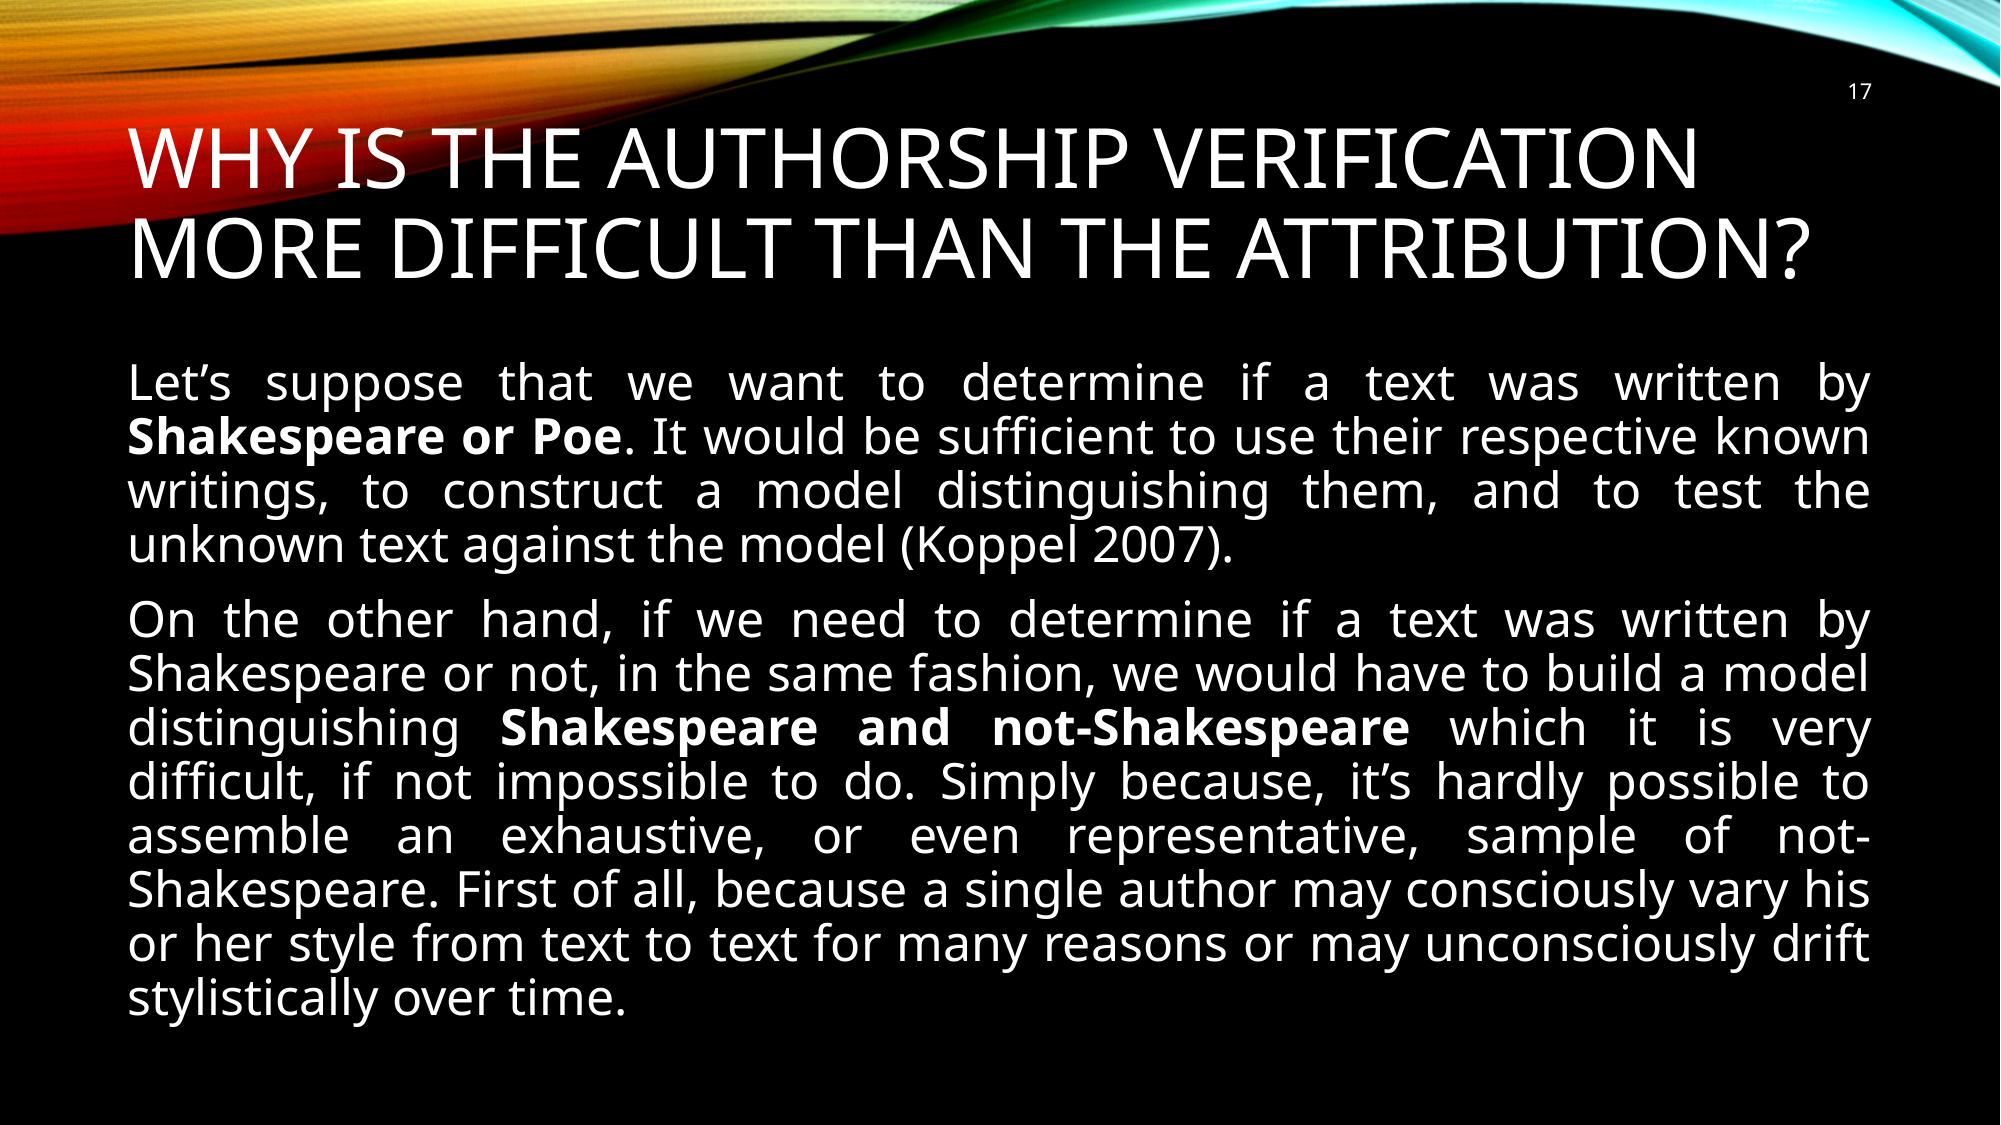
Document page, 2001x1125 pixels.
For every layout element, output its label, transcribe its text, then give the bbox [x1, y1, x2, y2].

slide_number 17 [1437, 62, 1888, 123]
list Let’s suppose that we want to determine if a text was written by Shakespeare or Poe. It would be sufficient to use their respective known writings, to construct a model distinguishing them, and to test the unknown text against the model (Koppel 2007). On the other hand, if we need to determine if a text was written by Shakespeare or not, in the same fashion, we would have to build a model distinguishing Shakespeare and not-Shakespeare which it is very difficult, if not impossible to do. Simply because, it’s hardly possible to assemble an exhaustive, or even representative, sample of not-Shakespeare. First of all, because a single author may consciously vary his or her style from text to text for many reasons or may unconsciously drift stylistically over time. [112, 350, 1888, 1082]
picture [0, 0, 2000, 237]
title Why is the Authorship verification more difficult than the attribution? [112, 62, 1888, 350]
